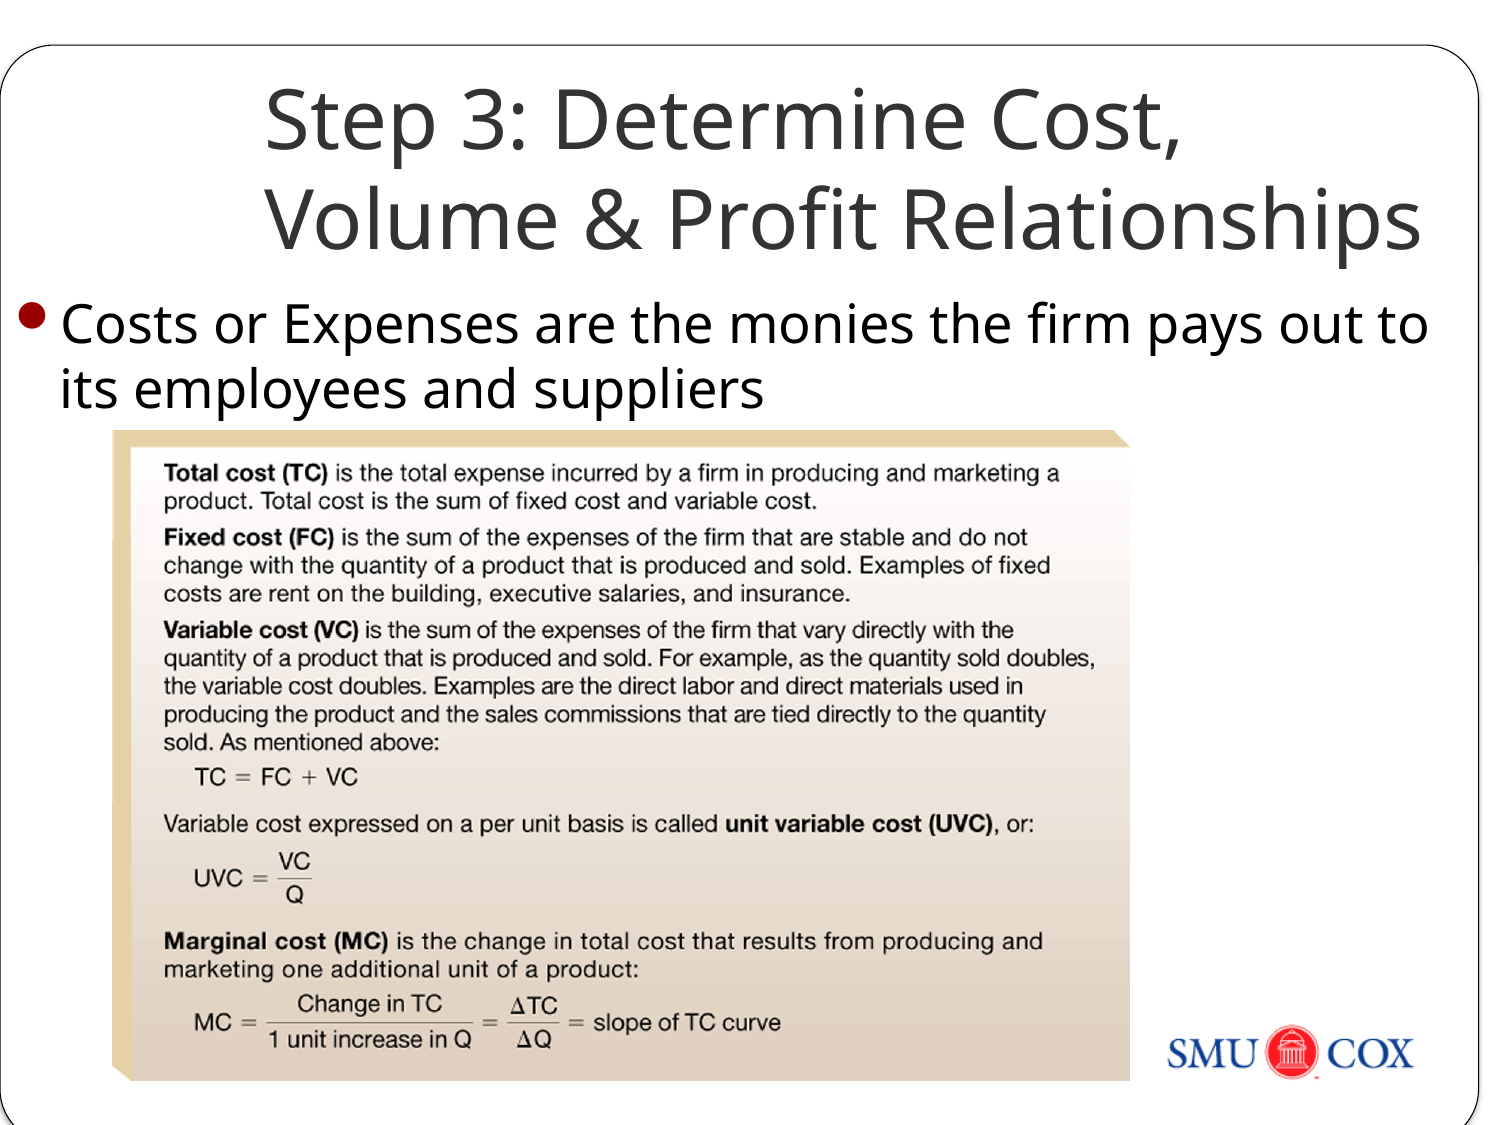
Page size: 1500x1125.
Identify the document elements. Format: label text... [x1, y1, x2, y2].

picture [1155, 1012, 1427, 1093]
title Step 3: Determine Cost, Volume & Profit Relationships [249, 31, 1475, 282]
picture [111, 430, 1130, 1082]
list Costs or Expenses are the monies the firm pays out to its employees and suppliers [0, 281, 1463, 957]
